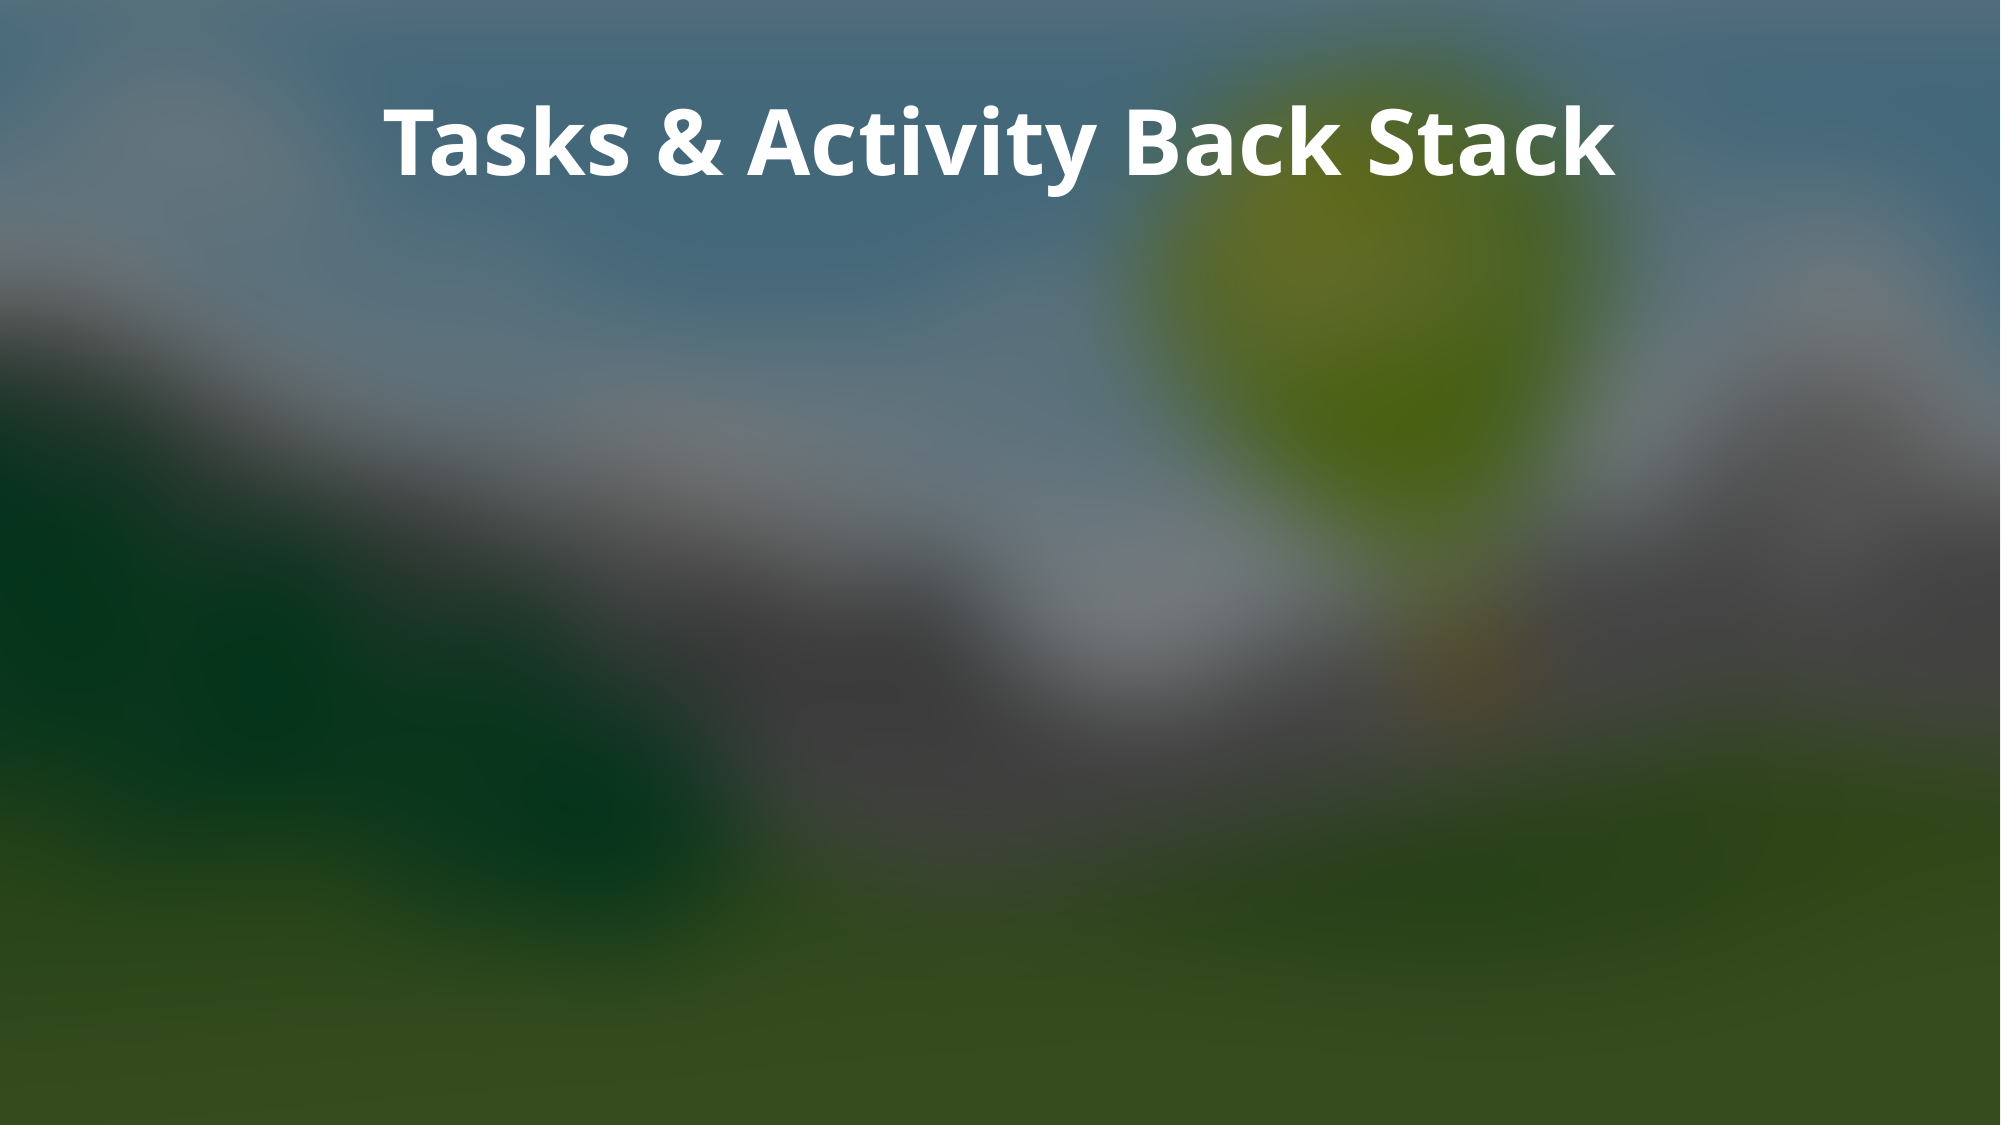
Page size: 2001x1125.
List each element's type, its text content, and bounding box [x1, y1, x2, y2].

picture [0, 0, 2001, 1125]
title Tasks & Activity Back Stack [99, 45, 1900, 233]
